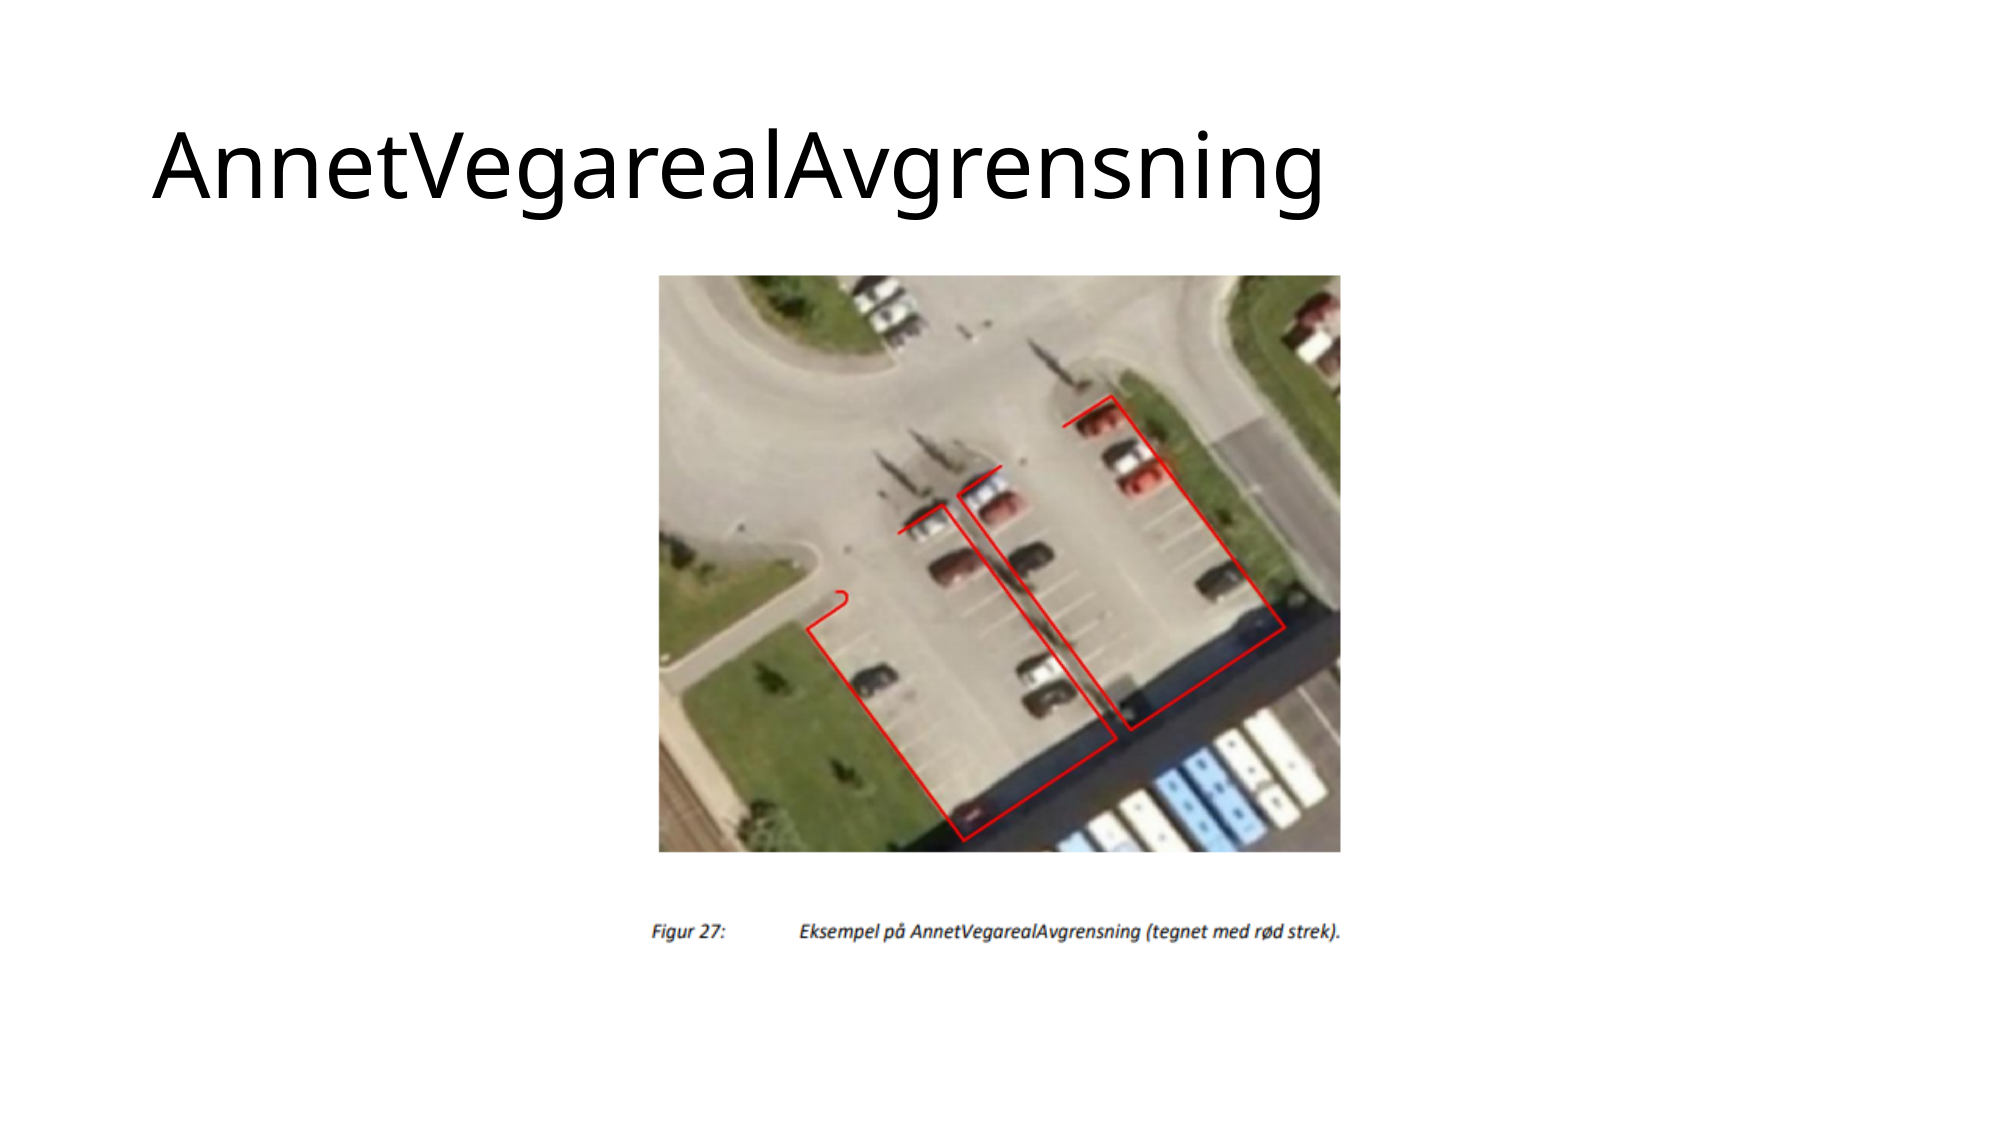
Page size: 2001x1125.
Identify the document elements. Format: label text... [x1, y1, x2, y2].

picture [643, 919, 1357, 948]
picture [653, 271, 1347, 854]
title AnnetVegarealAvgrensning [137, 59, 1863, 278]
